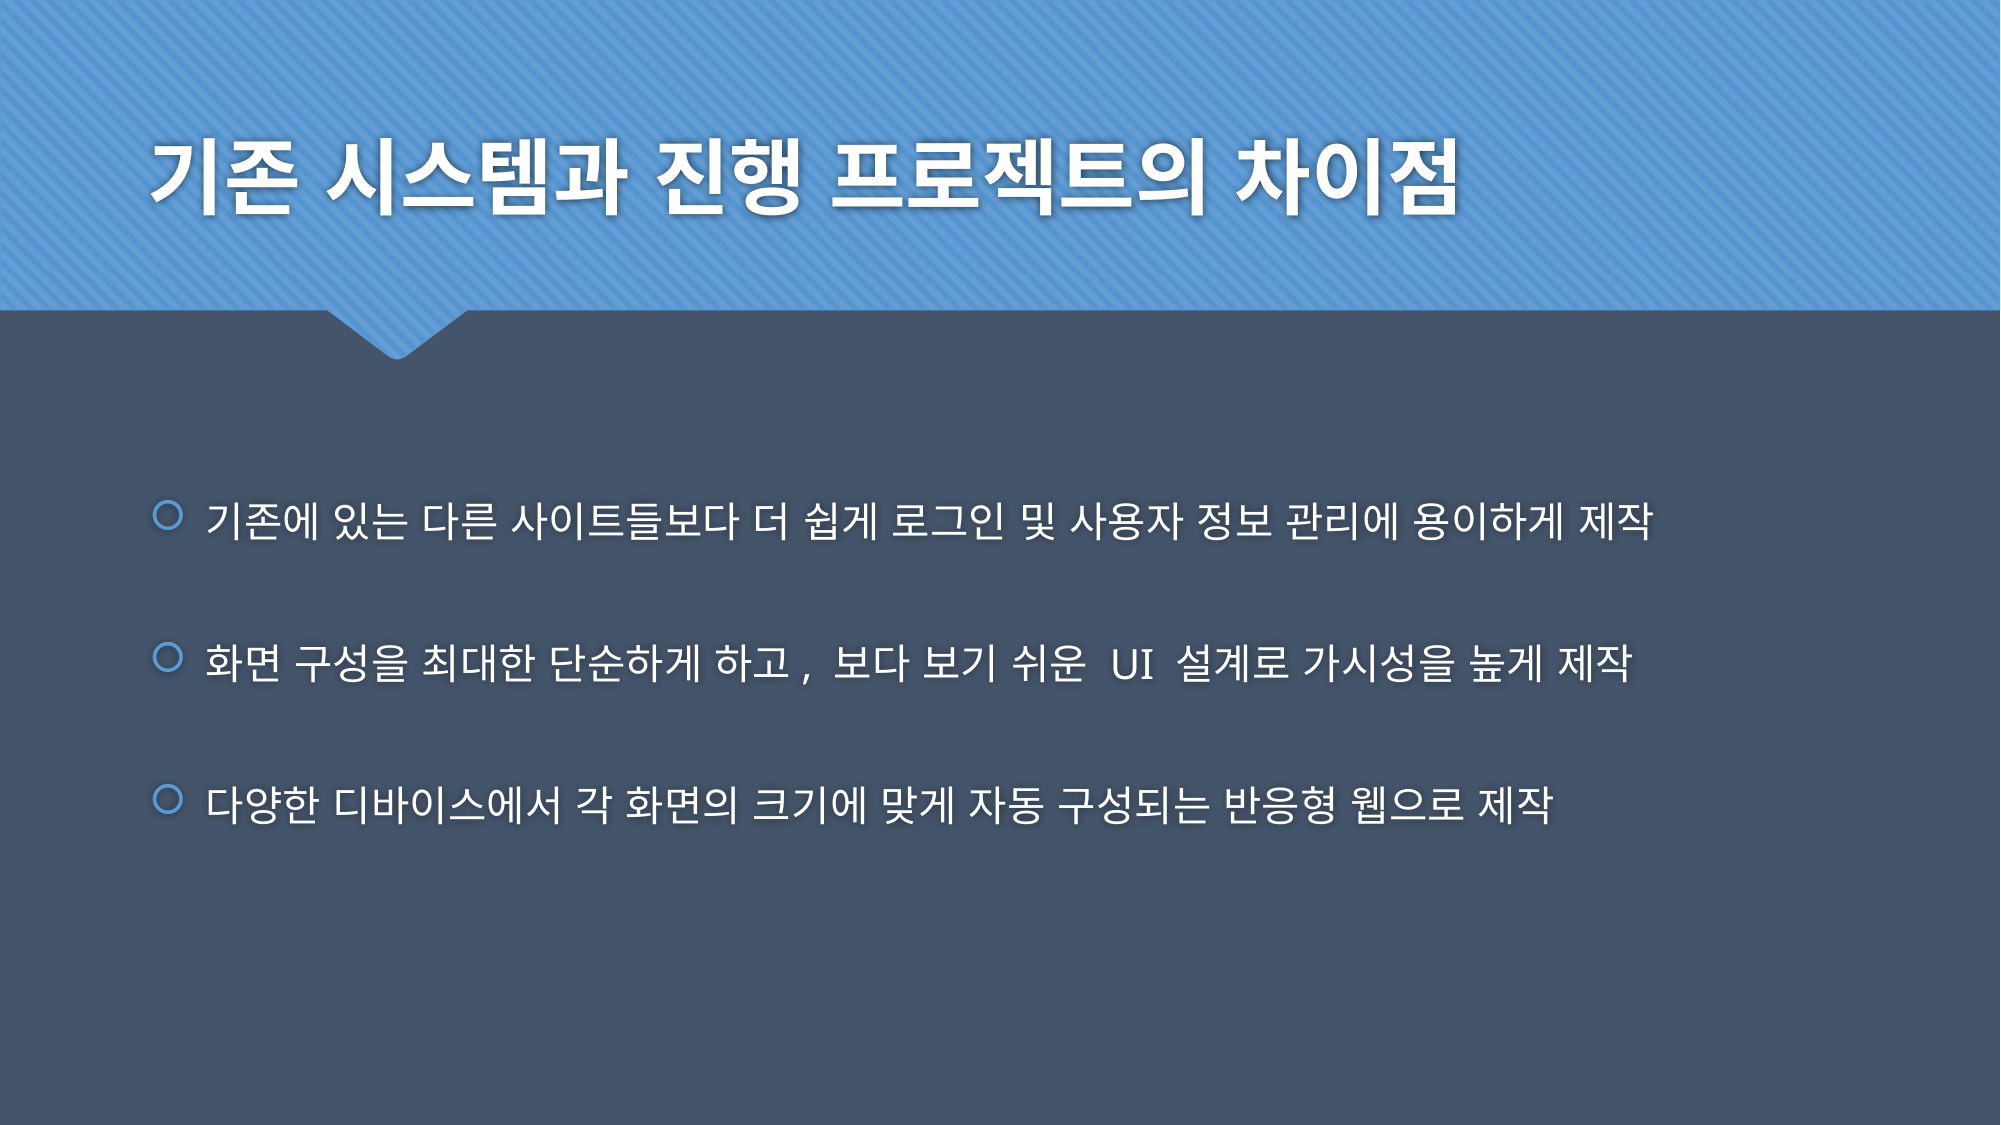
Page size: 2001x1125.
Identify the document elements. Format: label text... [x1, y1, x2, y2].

title 기존 시스템과 진행 프로젝트의 차이점 [132, 73, 1868, 233]
list 기존에 있는 다른 사이트들보다 더 쉽게 로그인 및 사용자 정보 관리에 용이하게 제작 화면 구성을 최대한 단순하게 하고, 보다 보기 쉬운 UI 설계로 가시성을 높게 제작 다양한 디바이스에서 각 화면의 크기에 맞게 자동 구성되는 반응형 웹으로 제작 [134, 364, 1866, 962]
